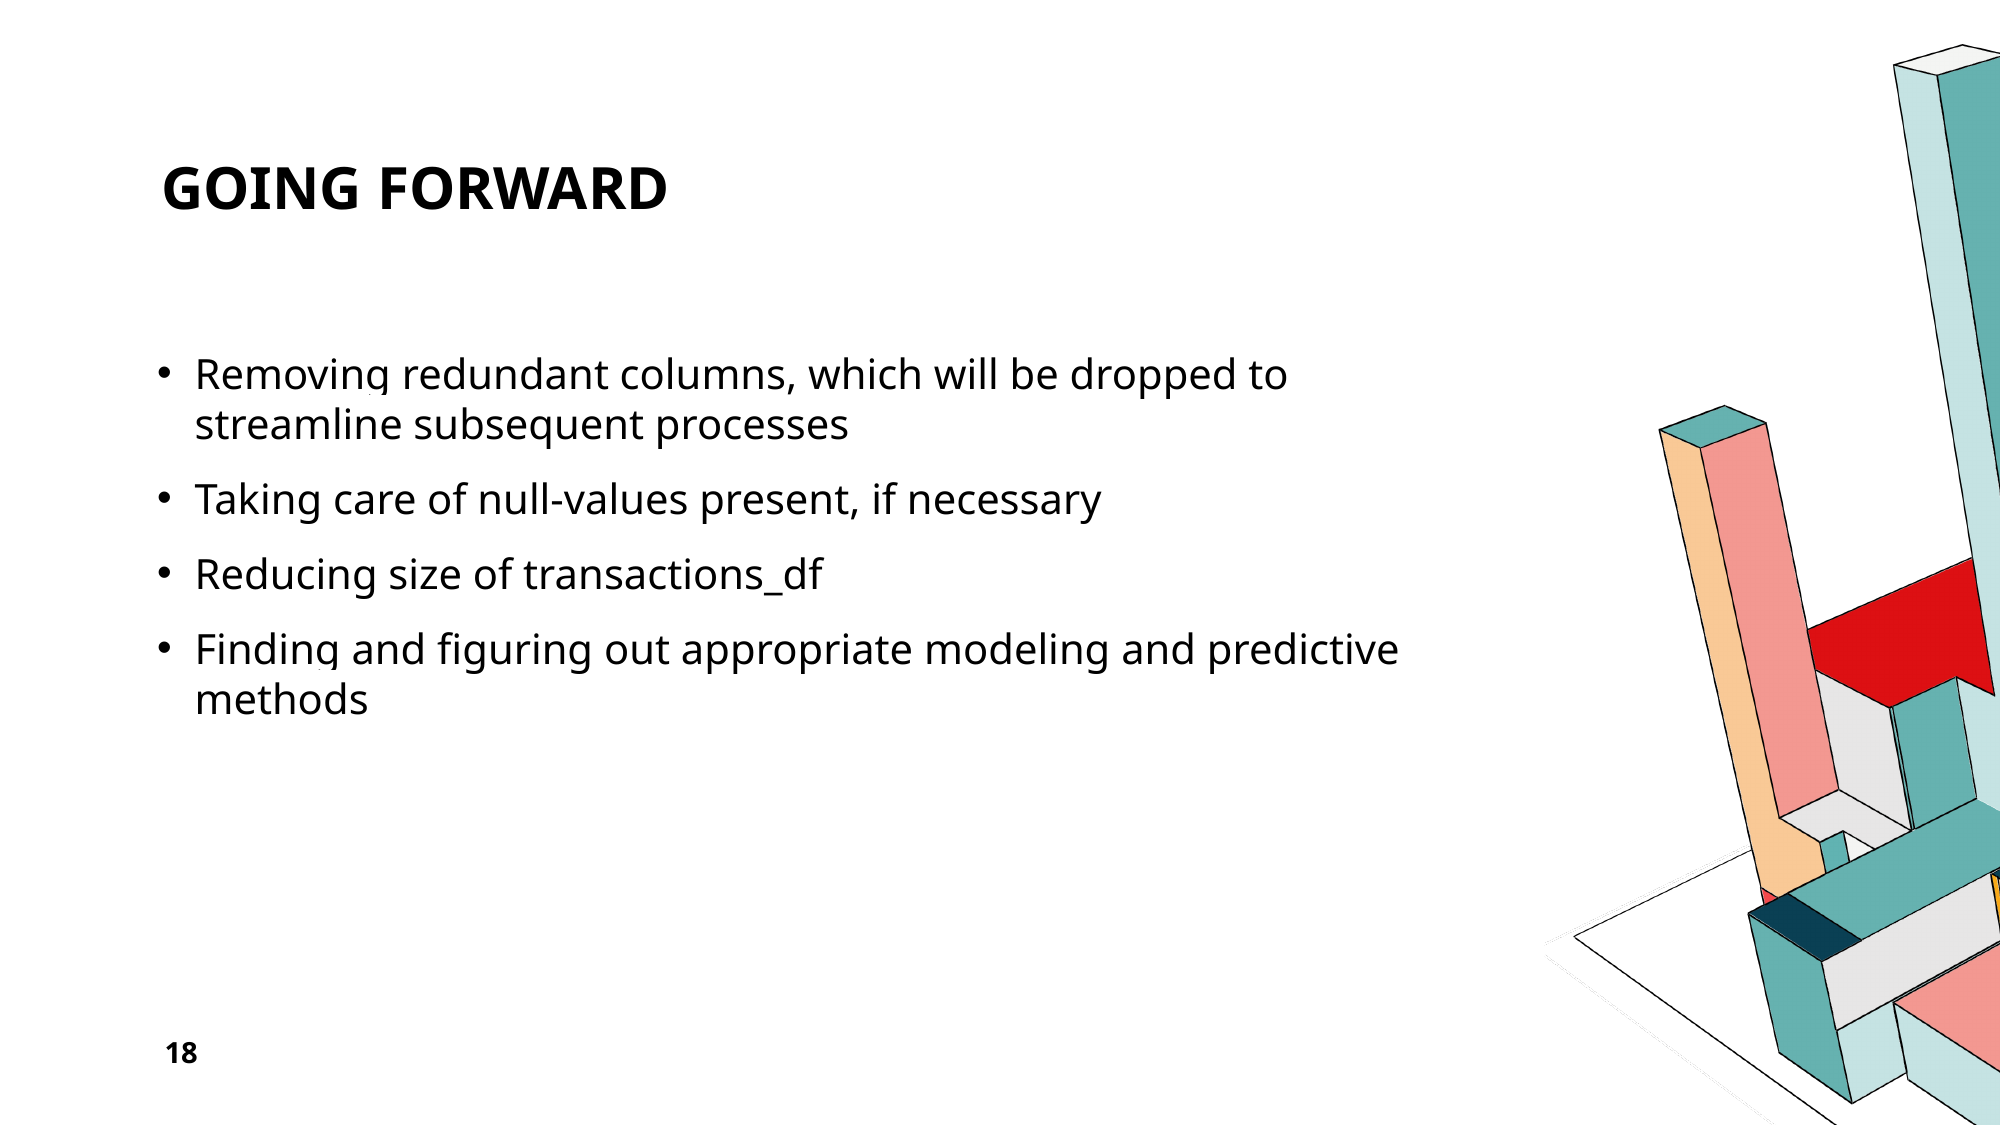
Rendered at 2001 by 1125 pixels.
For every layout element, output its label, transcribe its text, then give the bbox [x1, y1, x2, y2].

list Removing redundant columns, which will be dropped to streamline subsequent processes Taking care of null-values present, if necessary Reducing size of transactions_df Finding and figuring out appropriate modeling and predictive methods [142, 339, 1508, 951]
slide_number 18 [149, 1024, 588, 1085]
title Going forward [146, 11, 1508, 230]
picture [1544, 43, 2000, 1125]
